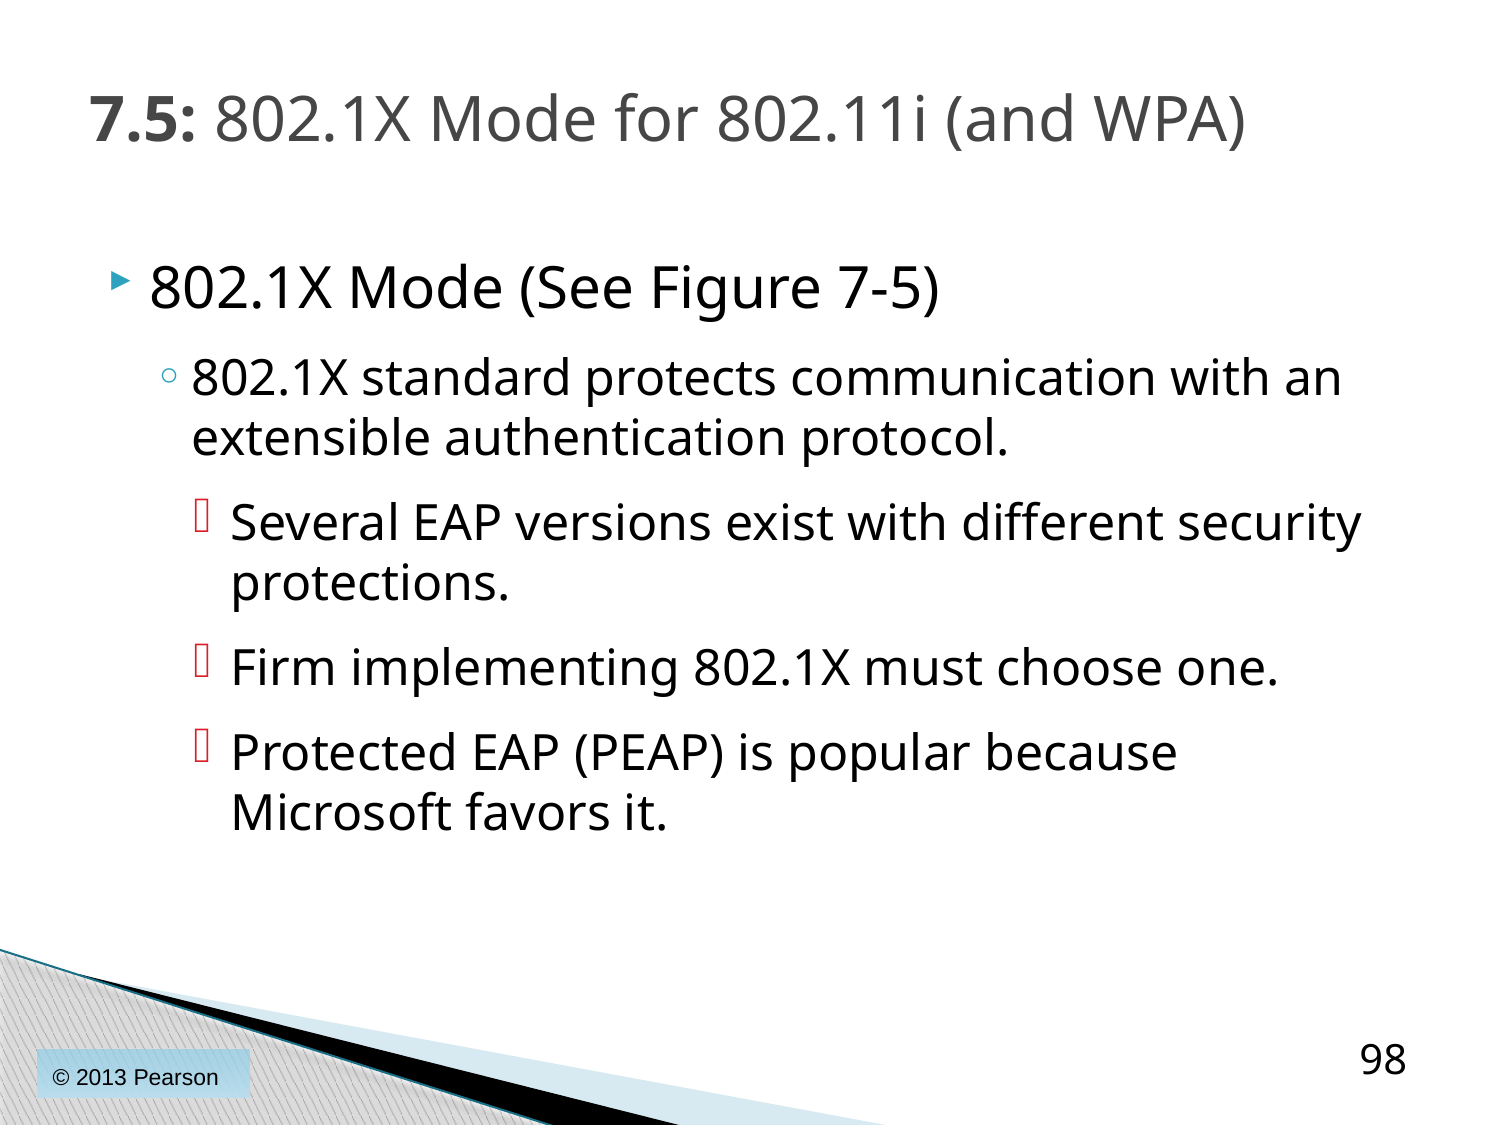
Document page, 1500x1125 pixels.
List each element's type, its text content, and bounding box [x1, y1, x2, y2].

footer © 2013 Pearson [37, 1050, 250, 1098]
list 802.1X Mode (See Figure 7-5) 802.1X standard protects communication with an extensible authentication protocol. Several EAP versions exist with different security protections. Firm implementing 802.1X must choose one. Protected EAP (PEAP) is popular because Microsoft favors it. [74, 242, 1426, 986]
title 7.5: 802.1X Mode for 802.11i (and WPA) [75, 45, 1425, 188]
slide_number 98 [1287, 1037, 1423, 1098]
